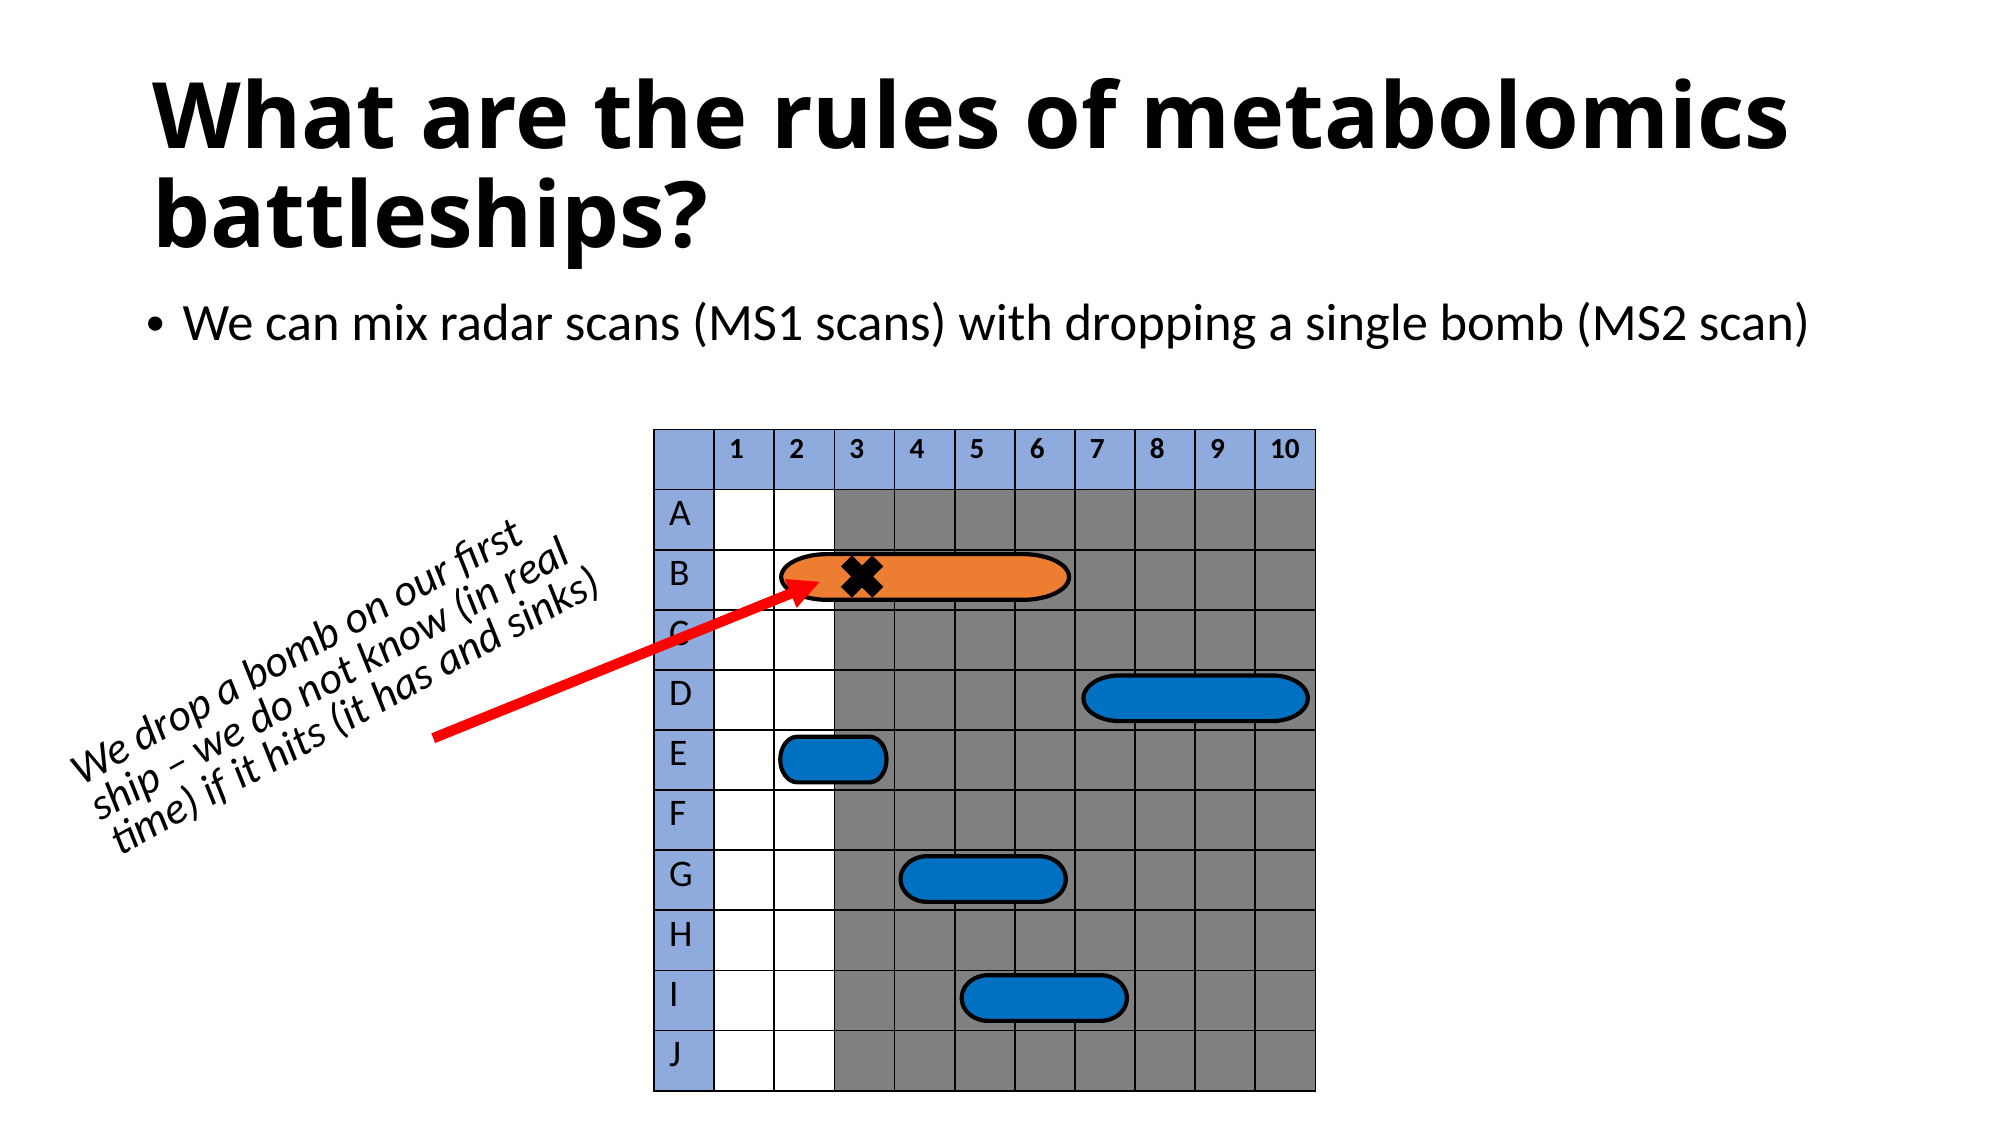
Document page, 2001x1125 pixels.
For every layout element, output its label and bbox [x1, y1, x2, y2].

table_cell [1256, 671, 1315, 729]
table_cell [895, 791, 954, 849]
table_cell [895, 490, 954, 549]
table_cell [1136, 611, 1194, 669]
table_cell [1136, 723, 1194, 729]
table_cell [1136, 1031, 1194, 1090]
table_cell [835, 731, 894, 789]
table_cell [1076, 971, 1134, 1030]
table_cell [655, 971, 713, 1030]
table_cell [1196, 490, 1254, 549]
table_cell [655, 791, 713, 849]
table_cell [715, 971, 773, 1030]
table_cell [655, 490, 713, 549]
table_header [1136, 430, 1194, 489]
table_cell [956, 911, 1014, 970]
table_cell [1016, 1022, 1074, 1030]
table_cell [715, 739, 773, 789]
table_cell [1076, 851, 1134, 909]
table_cell [655, 739, 713, 789]
table_cell [895, 851, 954, 909]
table_cell [1076, 671, 1134, 729]
table_cell [820, 671, 834, 729]
table_cell [775, 739, 834, 789]
table_cell [1016, 1031, 1074, 1090]
table_cell [715, 911, 773, 970]
table_cell [1196, 551, 1254, 609]
table_header [835, 430, 894, 489]
table_cell [895, 671, 954, 729]
table_cell [835, 490, 894, 549]
table_cell [1016, 731, 1074, 789]
table_cell [775, 911, 834, 970]
table_cell [775, 851, 834, 909]
table_cell [956, 490, 1014, 549]
table_header [1256, 430, 1315, 489]
table_cell [956, 851, 1014, 855]
table_cell [1016, 611, 1074, 669]
table_cell [895, 911, 954, 970]
table_cell [956, 791, 1014, 849]
table_cell [775, 791, 834, 849]
table_cell [1196, 1031, 1254, 1090]
table_header [1196, 430, 1254, 489]
table_cell [895, 1031, 954, 1090]
table_cell [956, 731, 1014, 789]
text_box [49, 467, 1071, 897]
table_cell [1076, 731, 1134, 789]
table_cell [956, 971, 1014, 1030]
table_cell [1076, 911, 1134, 970]
table_cell [835, 971, 894, 1030]
table_cell [895, 731, 954, 789]
table_cell [715, 1031, 773, 1090]
table_cell [1076, 490, 1134, 549]
table_cell [1076, 1031, 1134, 1090]
table_cell [715, 490, 773, 549]
table_cell [1196, 731, 1254, 789]
table_cell [1076, 551, 1134, 609]
table_cell [1196, 723, 1254, 729]
table_cell [956, 671, 1014, 729]
text_box [131, 294, 1929, 396]
table_cell [1256, 490, 1315, 549]
table_cell [1016, 551, 1074, 609]
table_cell [1196, 851, 1254, 909]
table_cell [1256, 851, 1315, 909]
table_cell [775, 490, 834, 549]
table_cell [1136, 971, 1194, 1030]
table_cell [1016, 851, 1074, 909]
table_cell [1256, 971, 1315, 1030]
table_cell [775, 551, 834, 581]
table_header [715, 430, 773, 489]
table_cell [715, 791, 773, 849]
table_cell [1136, 911, 1194, 970]
table_cell [835, 911, 894, 970]
table_cell [715, 551, 773, 581]
table_header [655, 430, 713, 489]
table_cell [1016, 490, 1074, 549]
text_box [899, 855, 1067, 903]
table_header [775, 430, 834, 489]
table_cell [1076, 791, 1134, 849]
table_cell [1076, 611, 1134, 669]
table_cell [775, 971, 834, 1030]
table_cell [956, 903, 1014, 909]
text_box [1082, 674, 1309, 723]
table_cell [1136, 490, 1194, 549]
table_cell [820, 731, 834, 735]
table_cell [956, 611, 1014, 669]
table_cell [835, 611, 894, 669]
table_header [956, 430, 1014, 489]
table_cell [835, 851, 894, 909]
table_cell [1196, 971, 1254, 1030]
table_cell [1196, 911, 1254, 970]
table_cell [1256, 611, 1315, 669]
table_cell [1016, 671, 1074, 729]
table_header [895, 430, 954, 489]
table_cell [895, 971, 954, 1030]
table_cell [1136, 791, 1194, 849]
table_cell [1196, 791, 1254, 849]
table_cell [655, 911, 713, 970]
table_cell [1196, 611, 1254, 669]
table_cell [655, 1031, 713, 1090]
table_cell [655, 851, 713, 909]
table_cell [1256, 791, 1315, 849]
table_cell [1256, 911, 1315, 970]
table_cell [1016, 791, 1074, 849]
table_cell [775, 1031, 834, 1090]
table_cell [1136, 851, 1194, 909]
table_header [1076, 430, 1134, 489]
table_header [1016, 430, 1074, 489]
table_cell [956, 601, 1014, 609]
text_box [960, 974, 1128, 1022]
table_cell [715, 851, 773, 909]
table_cell [1256, 551, 1315, 609]
table_cell [1016, 911, 1074, 970]
table_cell [1256, 731, 1315, 789]
title [137, 59, 1863, 278]
table_cell [1136, 551, 1194, 609]
table_cell [820, 601, 834, 609]
table_cell [835, 791, 894, 849]
table_cell [1256, 1031, 1315, 1090]
table_cell [835, 601, 894, 609]
table_cell [655, 551, 713, 581]
table_cell [1136, 731, 1194, 789]
table_cell [895, 601, 954, 609]
table_cell [835, 671, 894, 729]
table_cell [895, 611, 954, 669]
table_cell [820, 611, 834, 669]
table_cell [835, 1031, 894, 1090]
table_cell [956, 1031, 1014, 1090]
